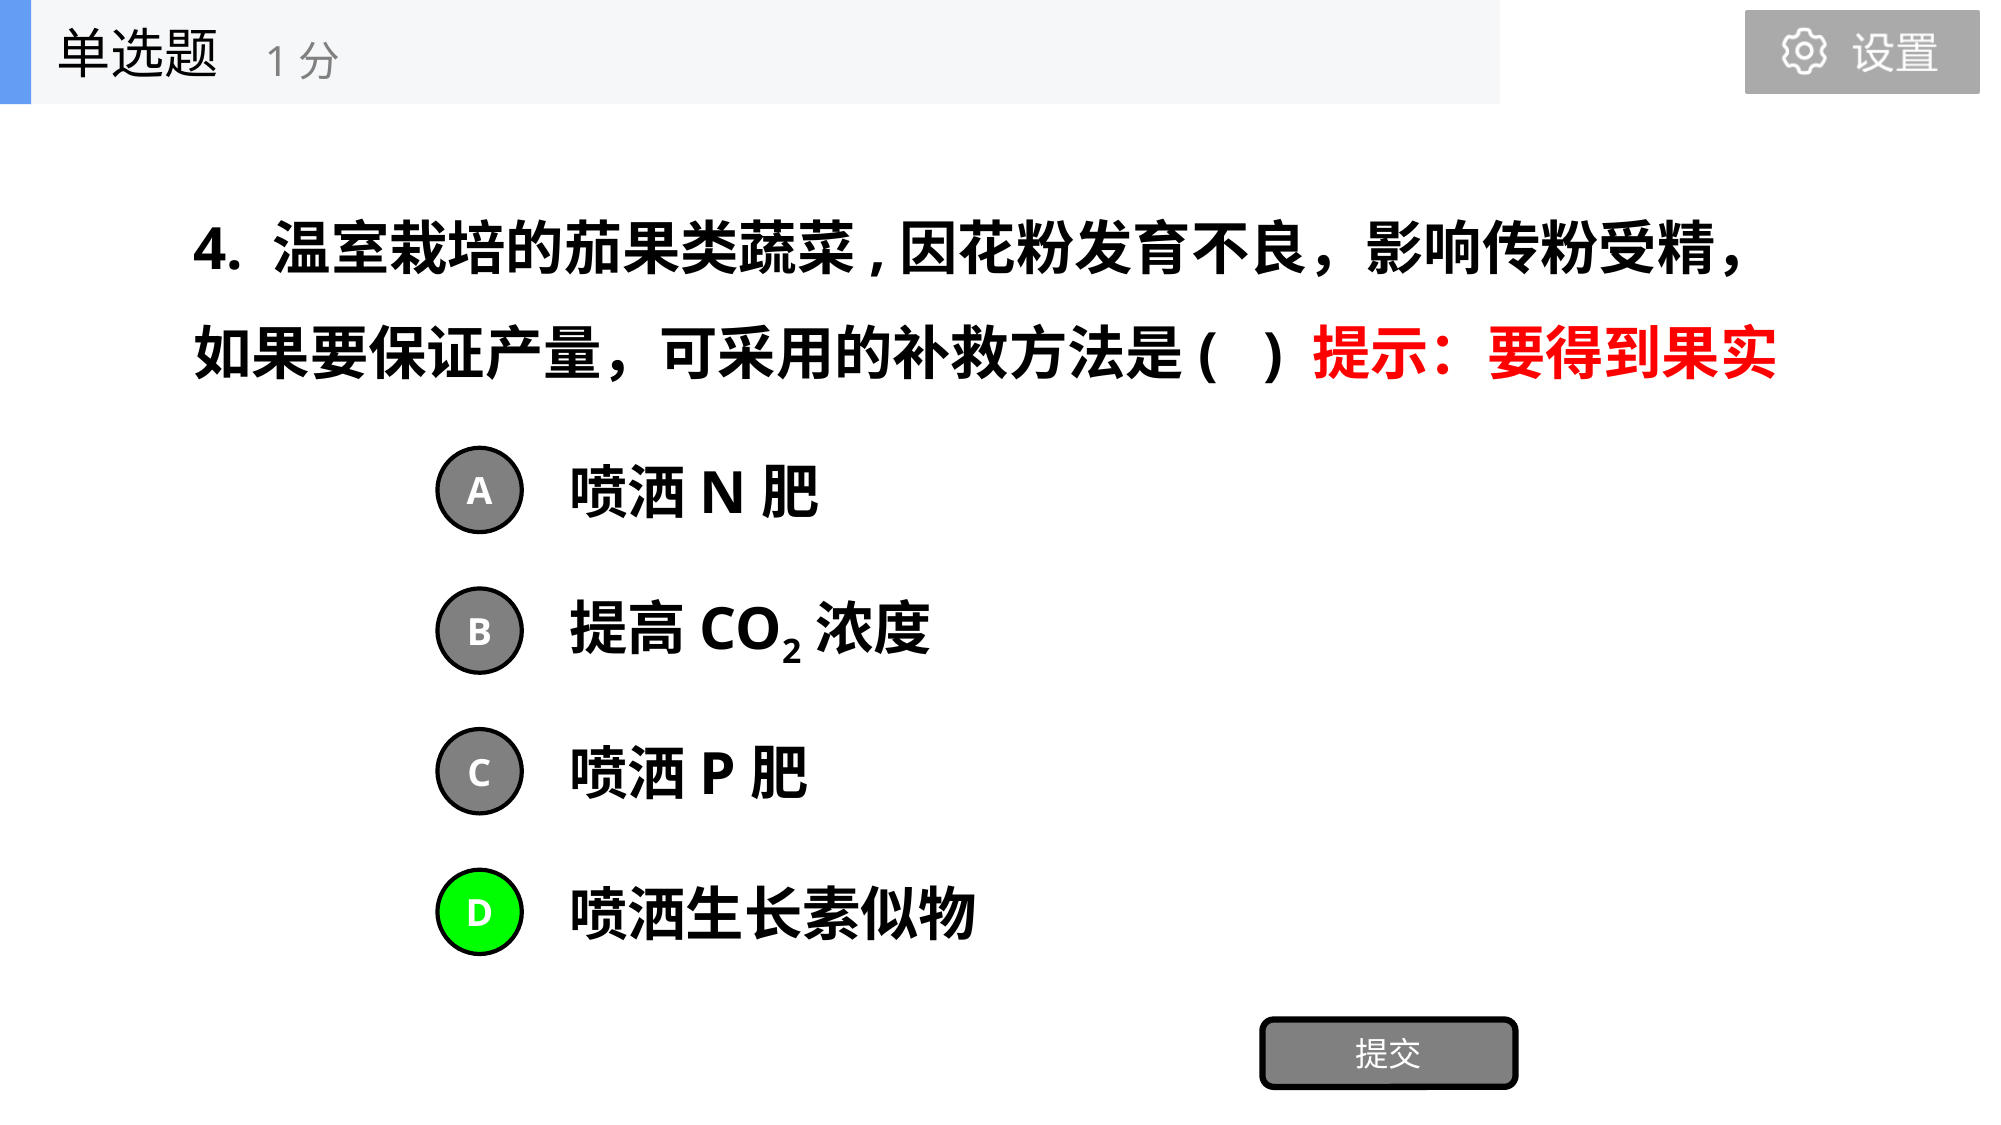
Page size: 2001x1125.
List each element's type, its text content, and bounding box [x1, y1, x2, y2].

text_box 提高CO2浓度 [554, 583, 1135, 678]
text_box D [435, 867, 524, 957]
text_box 提交 [1260, 1017, 1518, 1090]
text_box B [435, 586, 524, 675]
text_box C [435, 726, 524, 816]
text_box 喷洒P肥 [554, 728, 929, 814]
text_box 喷洒生长素似物 [554, 869, 1214, 955]
text_box A [435, 445, 524, 535]
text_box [0, 0, 1501, 105]
text_box 喷洒N肥 [554, 447, 947, 533]
picture [1745, 10, 1980, 94]
text_box 4. 温室栽培的茄果类蔬菜,因花粉发育不良，影响传粉受精，如果要保证产量，可采用的补救方法是( ) 提示：要得到果实 [179, 169, 1821, 394]
